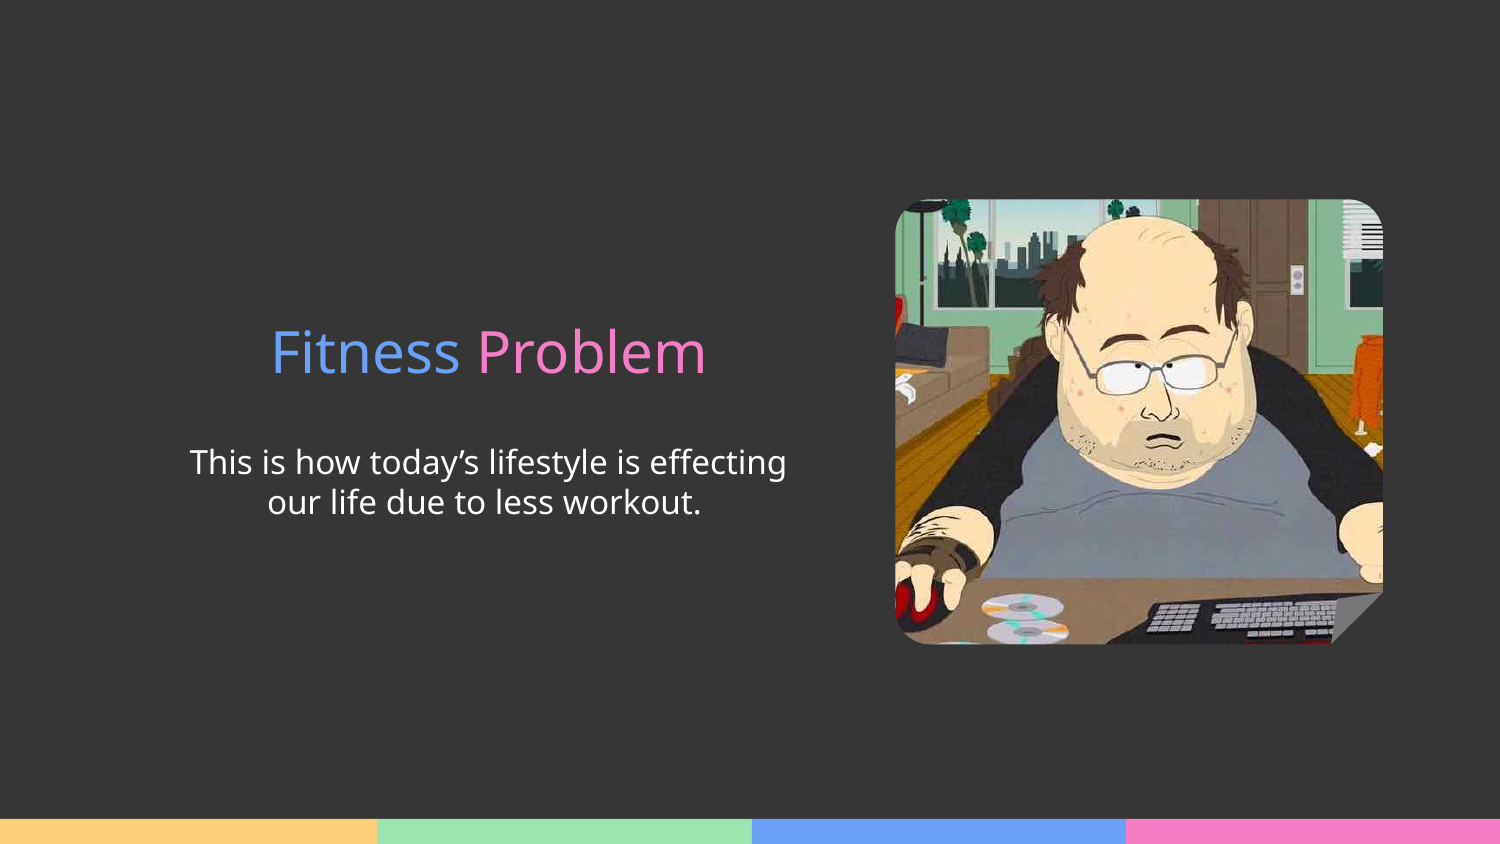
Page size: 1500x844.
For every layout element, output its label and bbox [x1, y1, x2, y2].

text_box [119, 216, 859, 617]
picture [895, 199, 1384, 645]
text_box [1310, 572, 1384, 645]
